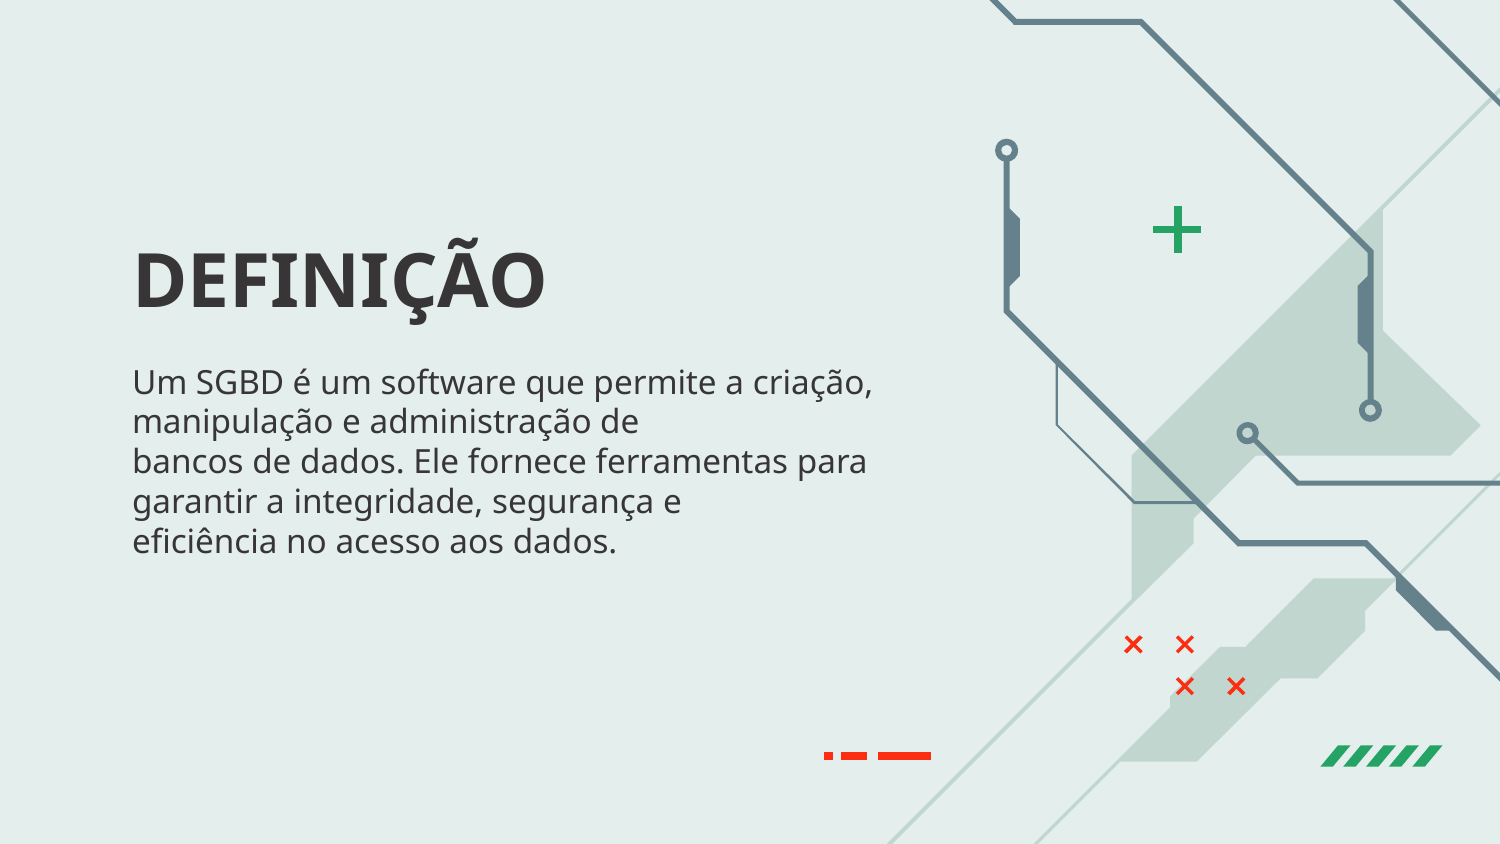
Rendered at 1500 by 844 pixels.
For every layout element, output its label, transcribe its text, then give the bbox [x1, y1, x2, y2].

title DEFINIÇÃO [117, 238, 894, 317]
subtitle Um SGBD é um software que permite a criação, manipulação e administração de bancos de dados. Ele fornece ferramentas para garantir a integridade, segurança e eficiência no acesso aos dados. [117, 364, 913, 558]
